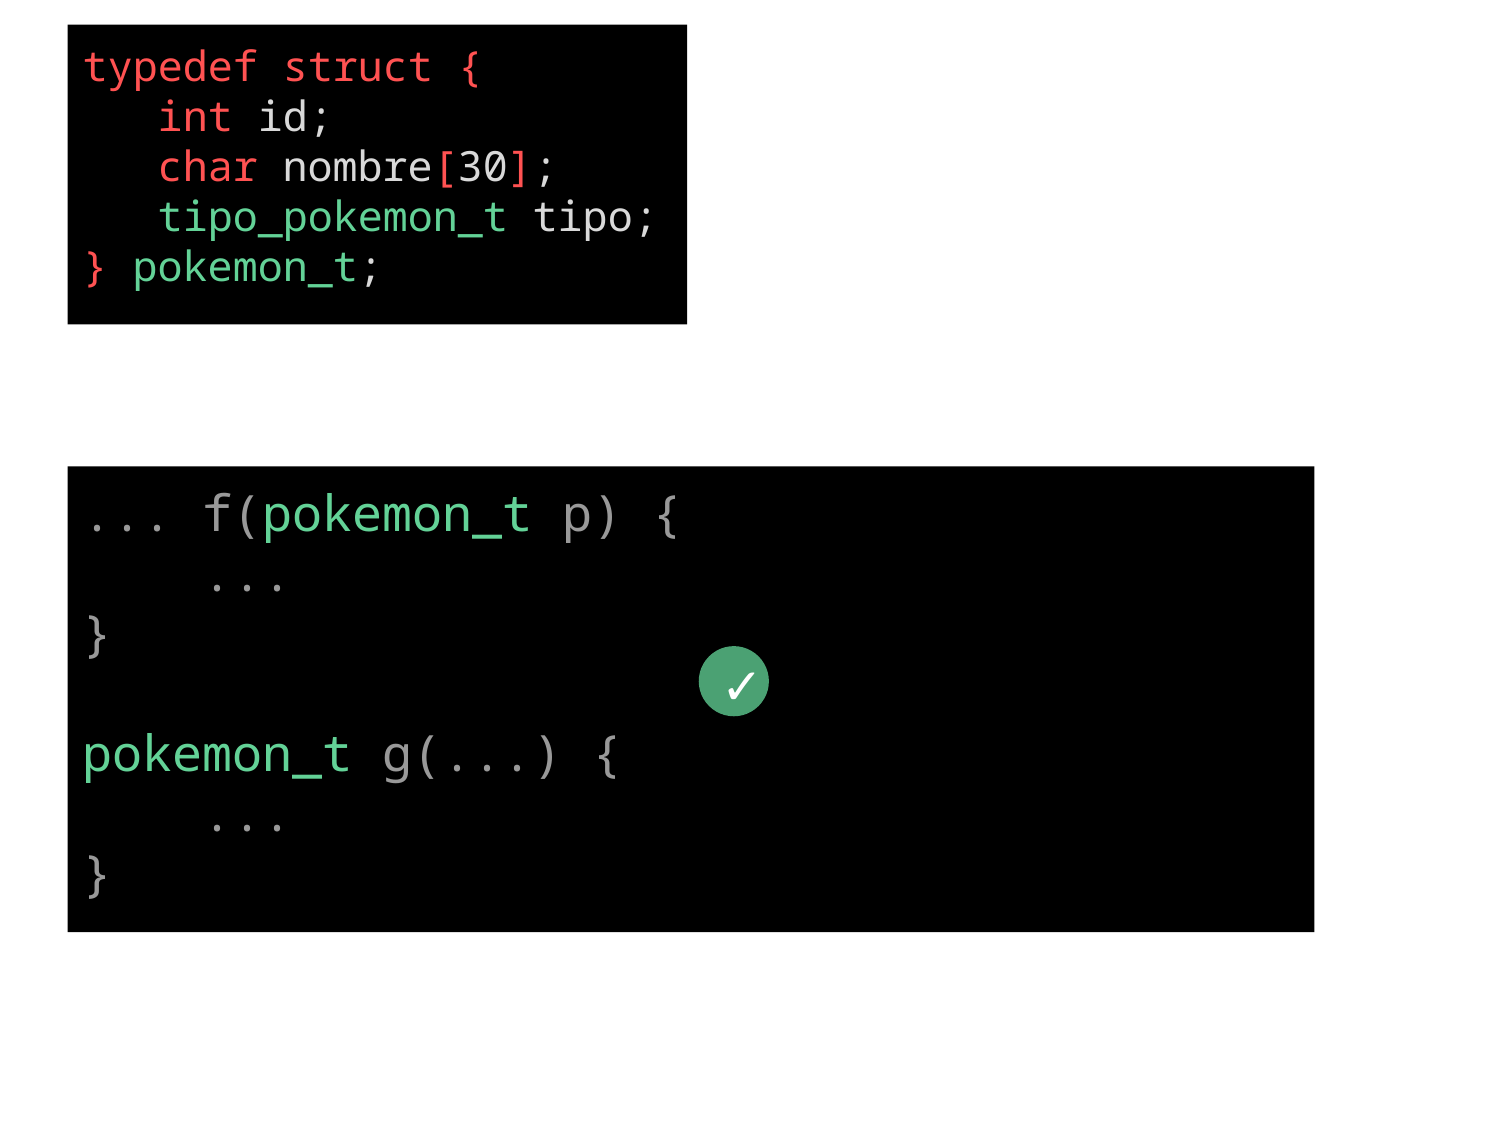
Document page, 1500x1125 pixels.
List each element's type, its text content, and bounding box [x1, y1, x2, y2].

text_box typedef struct { int id; char nombre[30]; tipo_pokemon_t tipo; } pokemon_t; [67, 24, 688, 325]
text_box ... f(pokemon_t p) { ... } pokemon_t g(...) { ... } [67, 466, 1315, 933]
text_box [698, 645, 770, 717]
